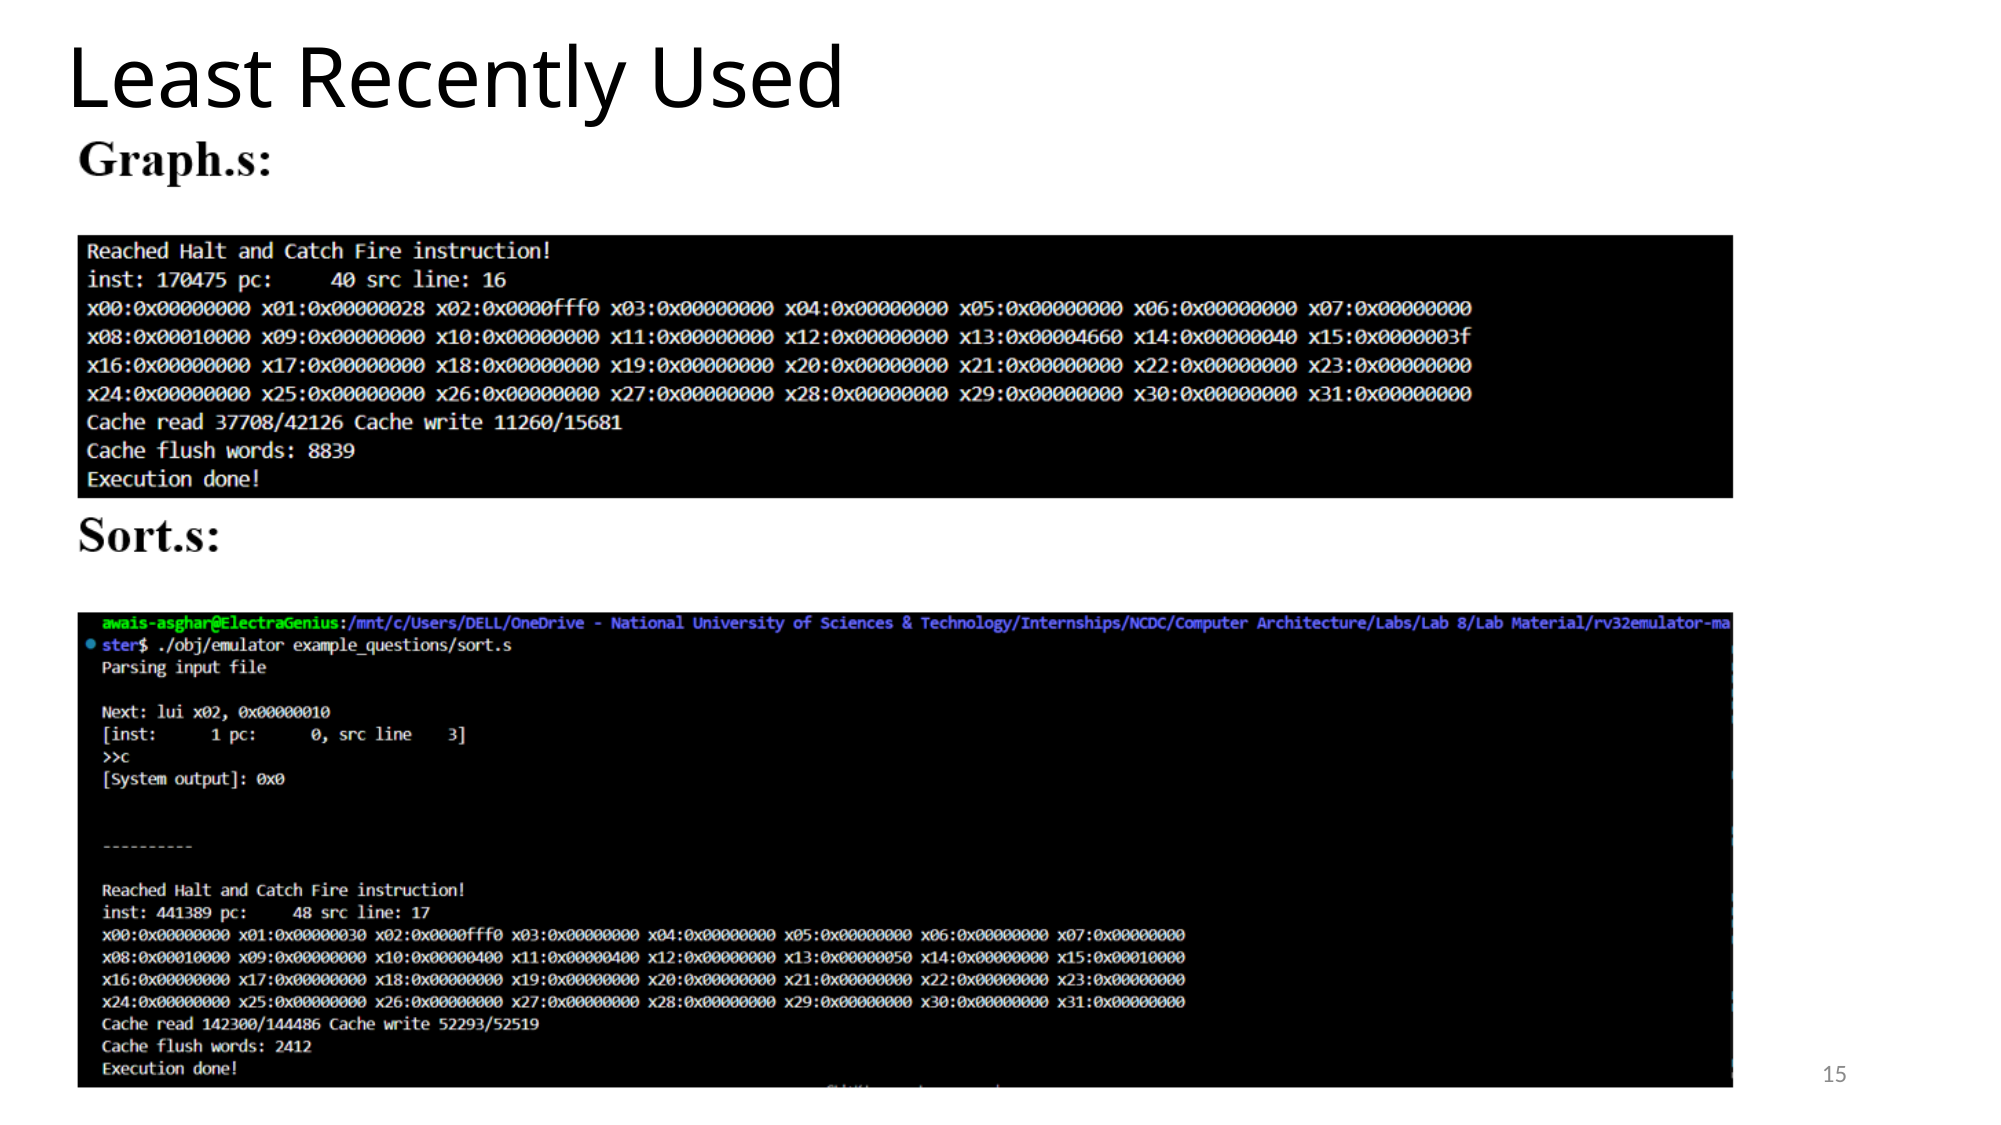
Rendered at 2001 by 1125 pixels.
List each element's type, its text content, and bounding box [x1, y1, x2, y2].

picture [71, 132, 1747, 1089]
text_box Least Recently Used Policy [52, 16, 1000, 232]
slide_number 15 [1412, 1042, 1863, 1103]
